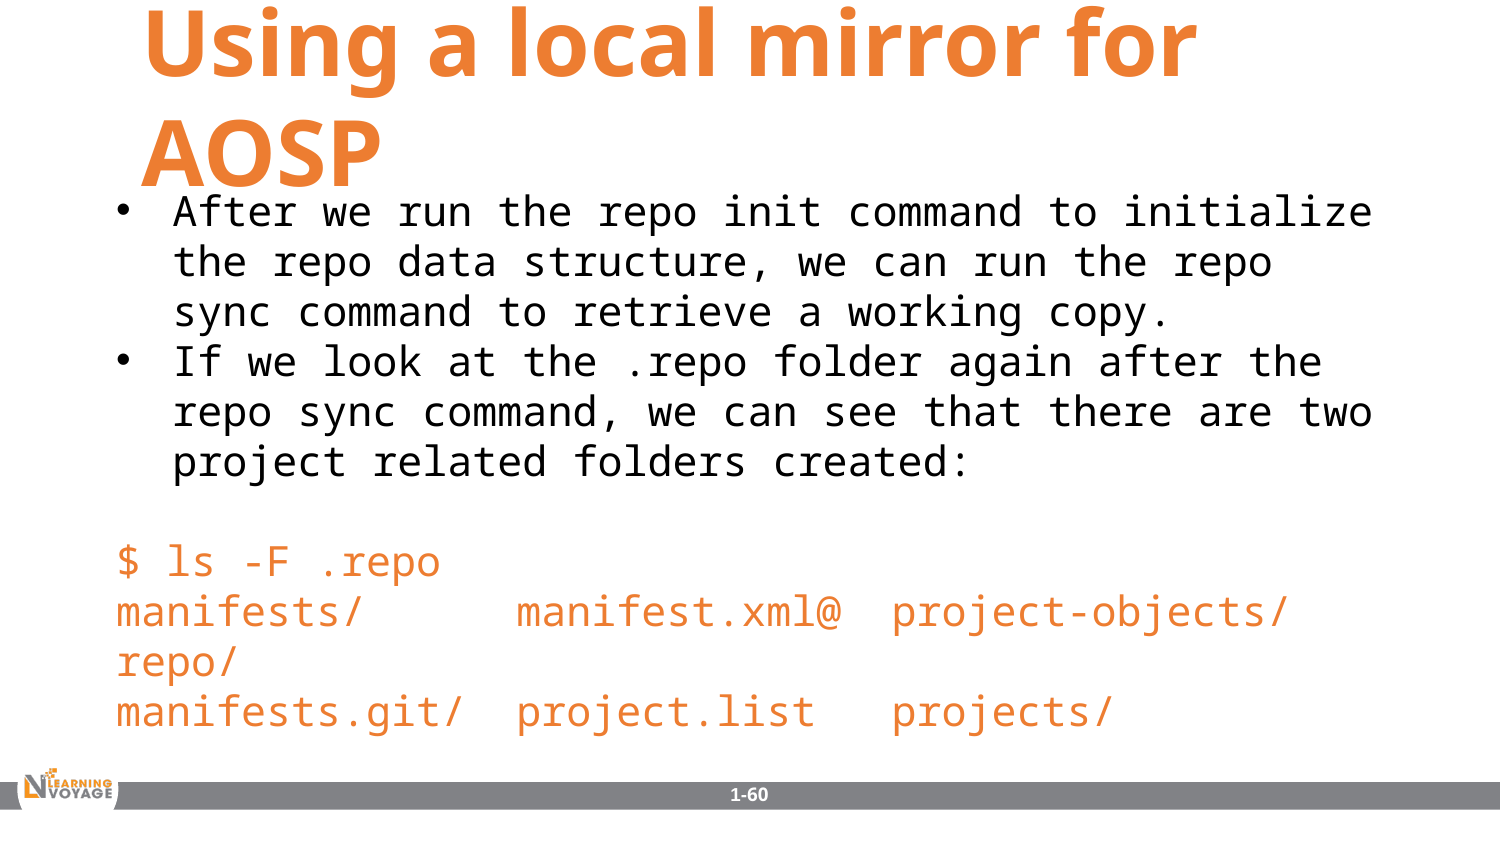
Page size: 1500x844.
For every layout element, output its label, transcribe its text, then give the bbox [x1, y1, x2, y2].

slide_number 1-60 [692, 770, 784, 821]
picture [0, 706, 144, 844]
text_box After we run the repo init command to initialize the repo data structure, we can run the repo sync command to retrieve a working copy. If we look at the .repo folder again after the repo sync command, we can see that there are two project related folders created: $ ls -F .repo manifests/ manifest.xml@ project-objects/ repo/ manifests.git/ project.list projects/ [115, 182, 1384, 735]
text_box Using a local mirror for AOSP [126, 37, 1329, 153]
